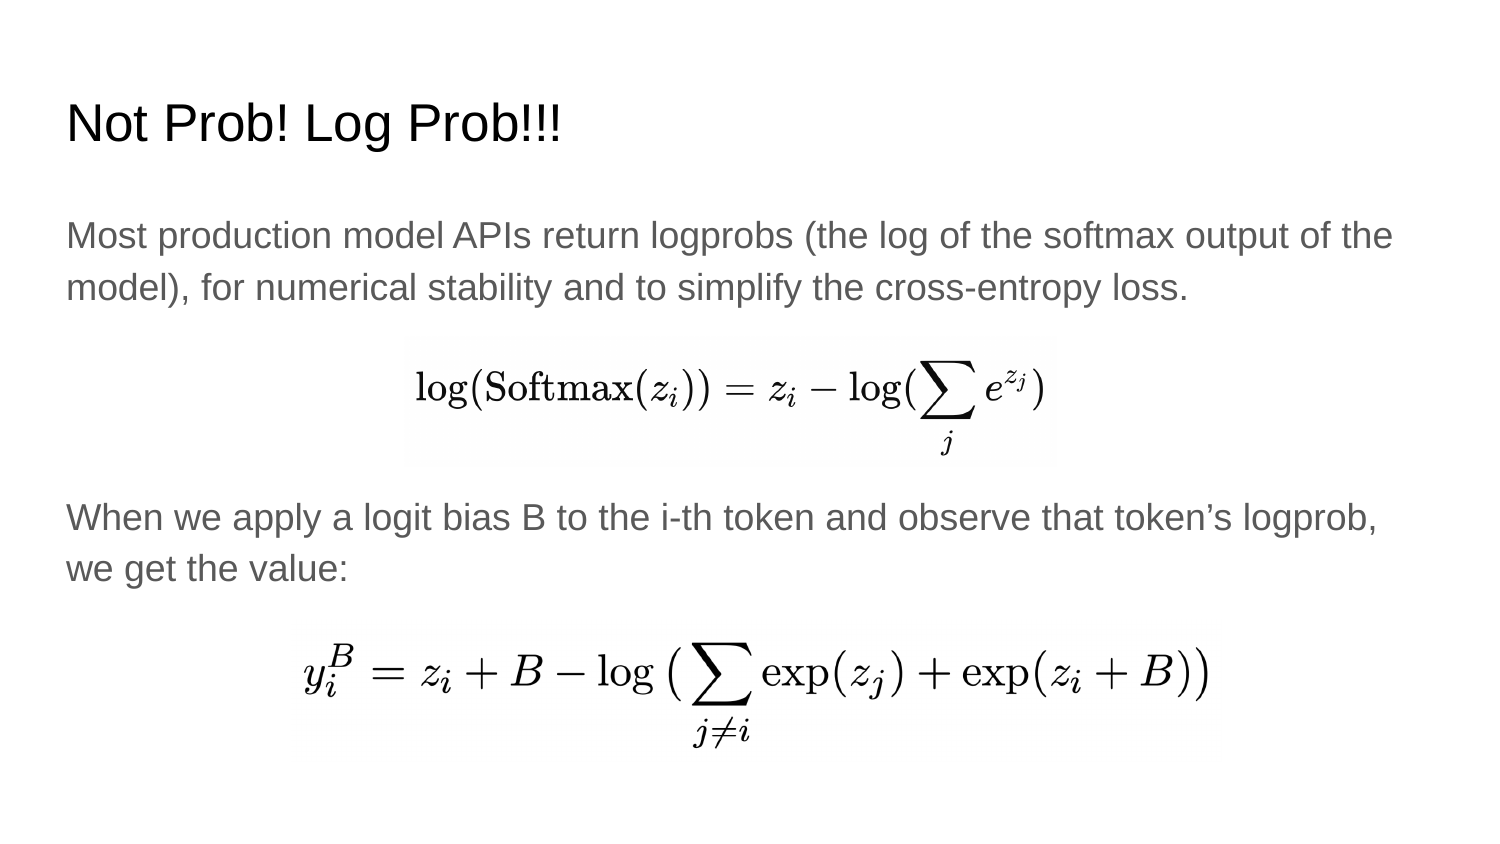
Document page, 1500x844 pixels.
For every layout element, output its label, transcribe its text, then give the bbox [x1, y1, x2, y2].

picture [404, 336, 1057, 467]
picture [291, 619, 1222, 762]
list Most production model APIs return logprobs (the log of the softmax output of the model), for numerical stability and to simplify the cross-entropy loss. When we apply a logit bias B to the i-th token and observe that token’s logprob, we get the value: [51, 189, 1449, 750]
title Not Prob! Log Prob!!! [51, 72, 1449, 167]
